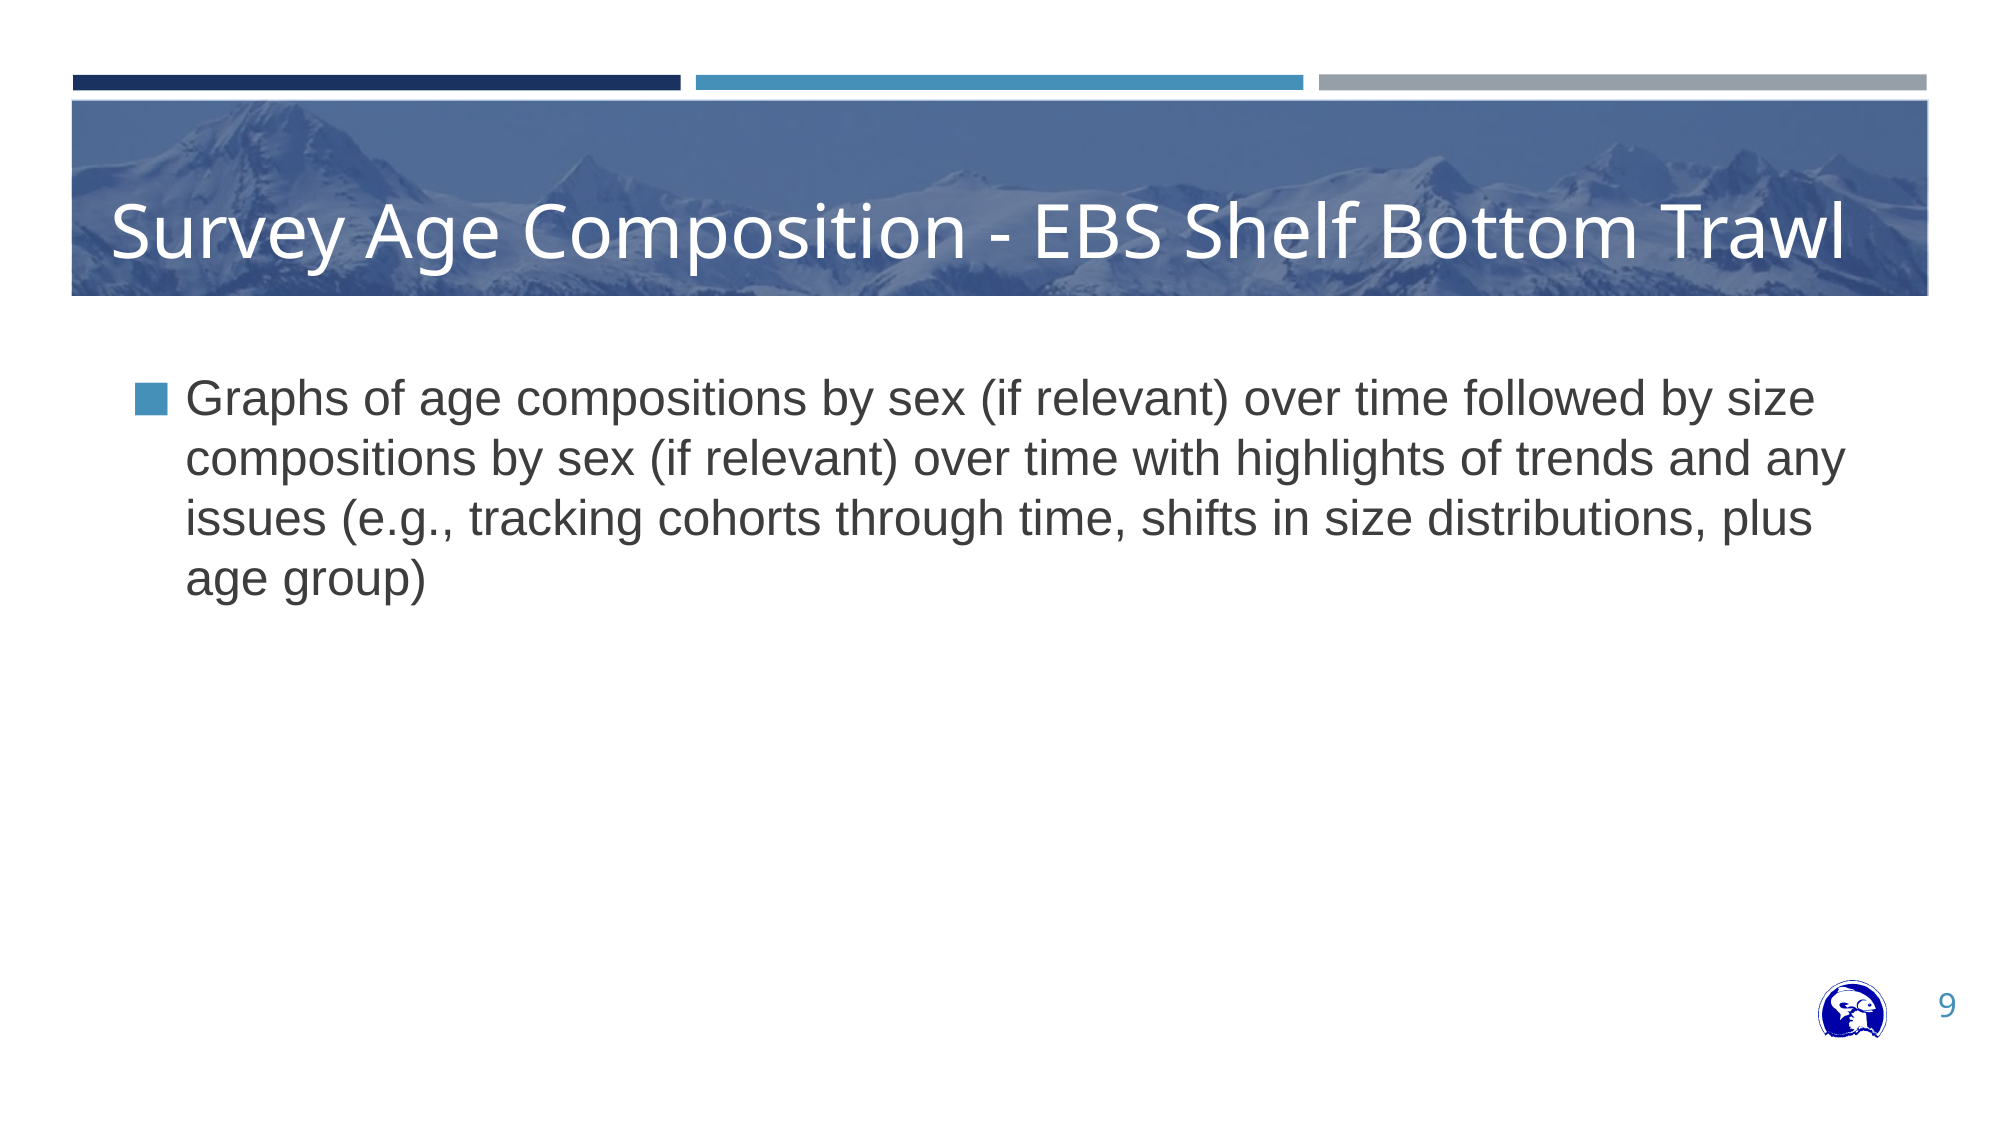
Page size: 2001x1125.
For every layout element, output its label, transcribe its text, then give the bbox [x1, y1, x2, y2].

text_box [71, 99, 1929, 296]
title Survey Age Composition - EBS Shelf Bottom Trawl [95, 115, 1905, 282]
slide_number 9 [1732, 977, 1972, 1037]
list Graphs of age compositions by sex (if relevant) over time followed by size compositions by sex (if relevant) over time with highlights of trends and any issues (e.g., tracking cohorts through time, shifts in size distributions, plus age group) [95, 357, 1905, 962]
